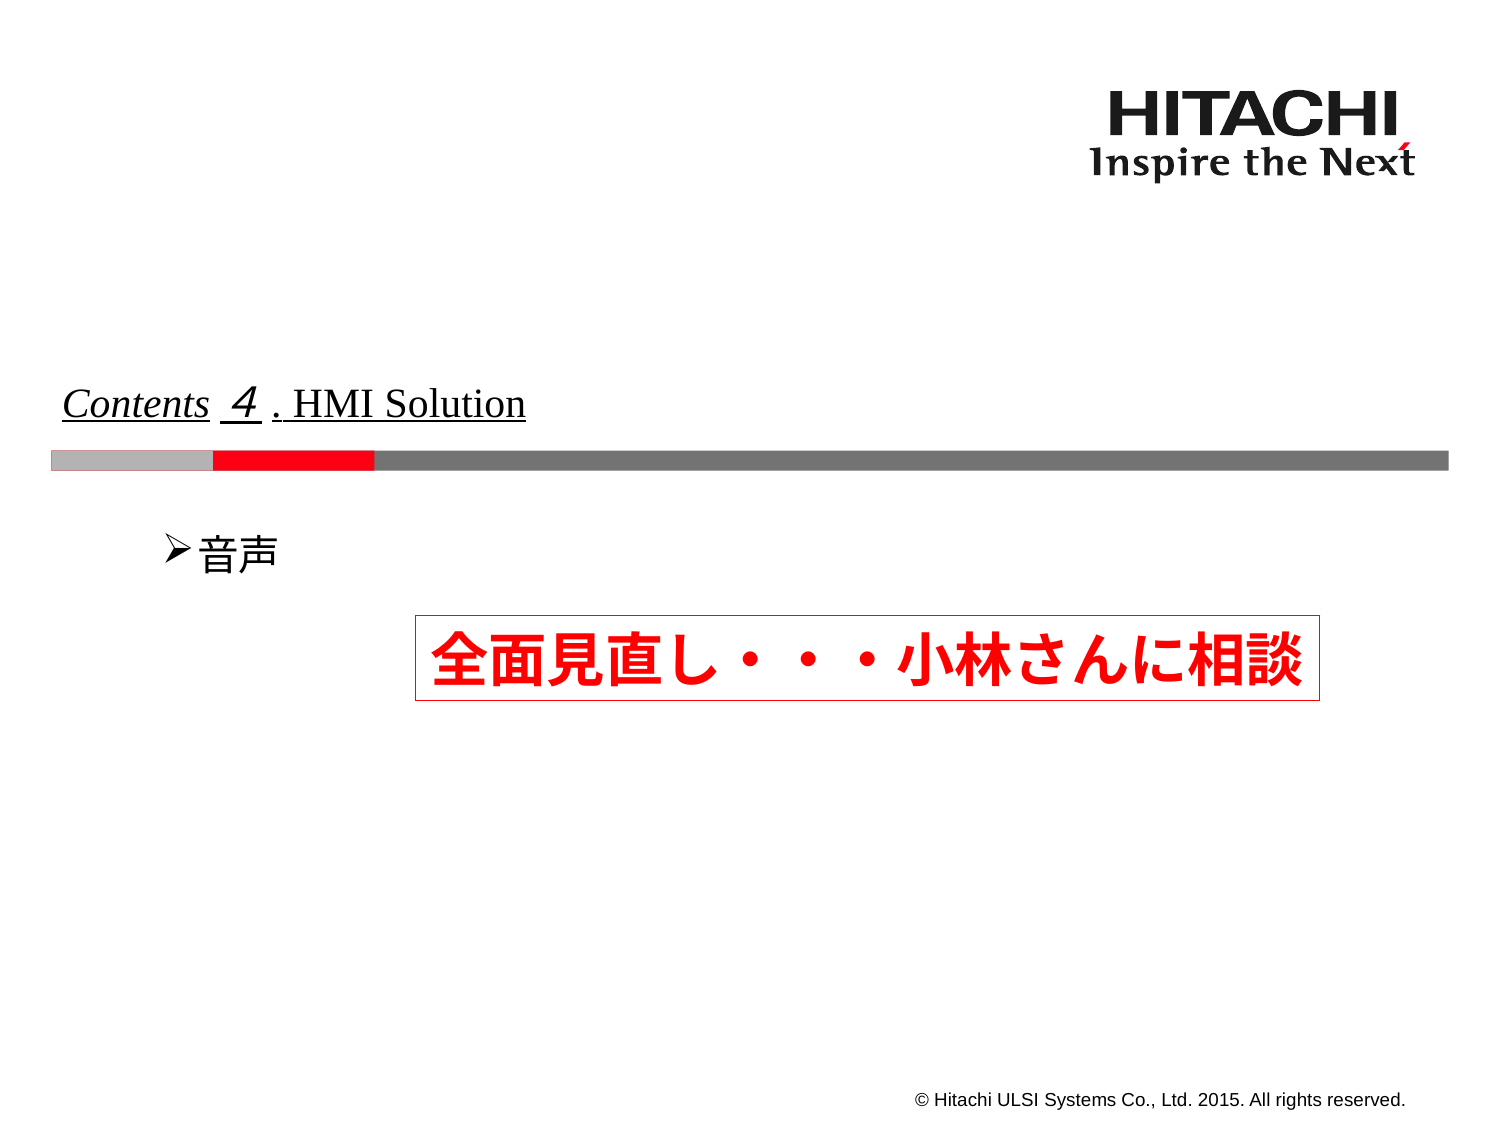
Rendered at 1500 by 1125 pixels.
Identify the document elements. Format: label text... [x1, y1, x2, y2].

text_box Contents４. HMI Solution [47, 368, 565, 434]
text_box 音声 [147, 496, 1268, 587]
text_box 全面見直し・・・小林さんに相談 [415, 615, 1320, 701]
